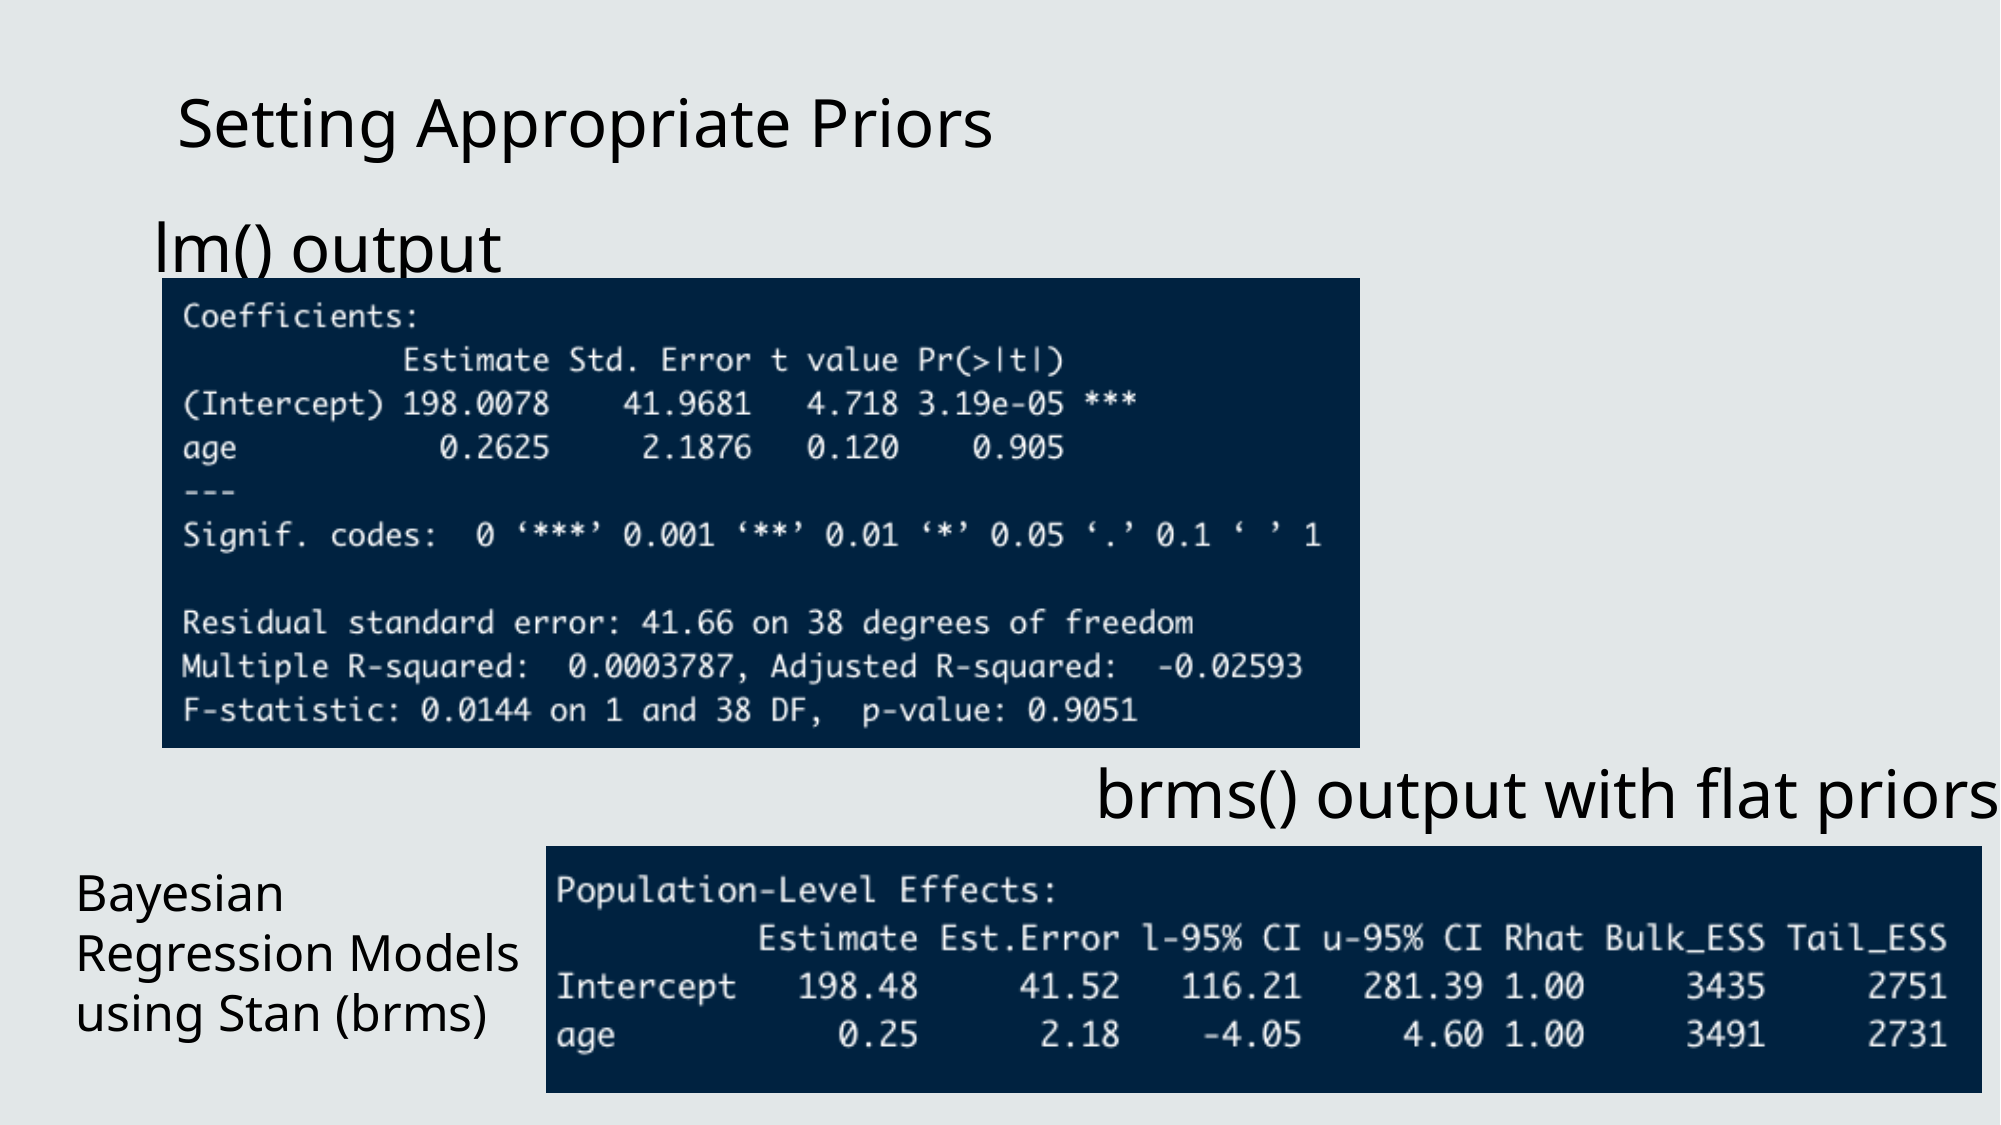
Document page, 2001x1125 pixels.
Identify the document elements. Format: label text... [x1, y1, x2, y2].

text_box Bayesian Regression Models using Stan (brms) [60, 854, 547, 1110]
picture [161, 278, 1360, 748]
title Setting Appropriate Priors [162, 64, 1838, 169]
text_box brms() output with flat priors [1080, 744, 2000, 840]
picture [545, 846, 1982, 1093]
text_box lm() output [138, 198, 518, 293]
